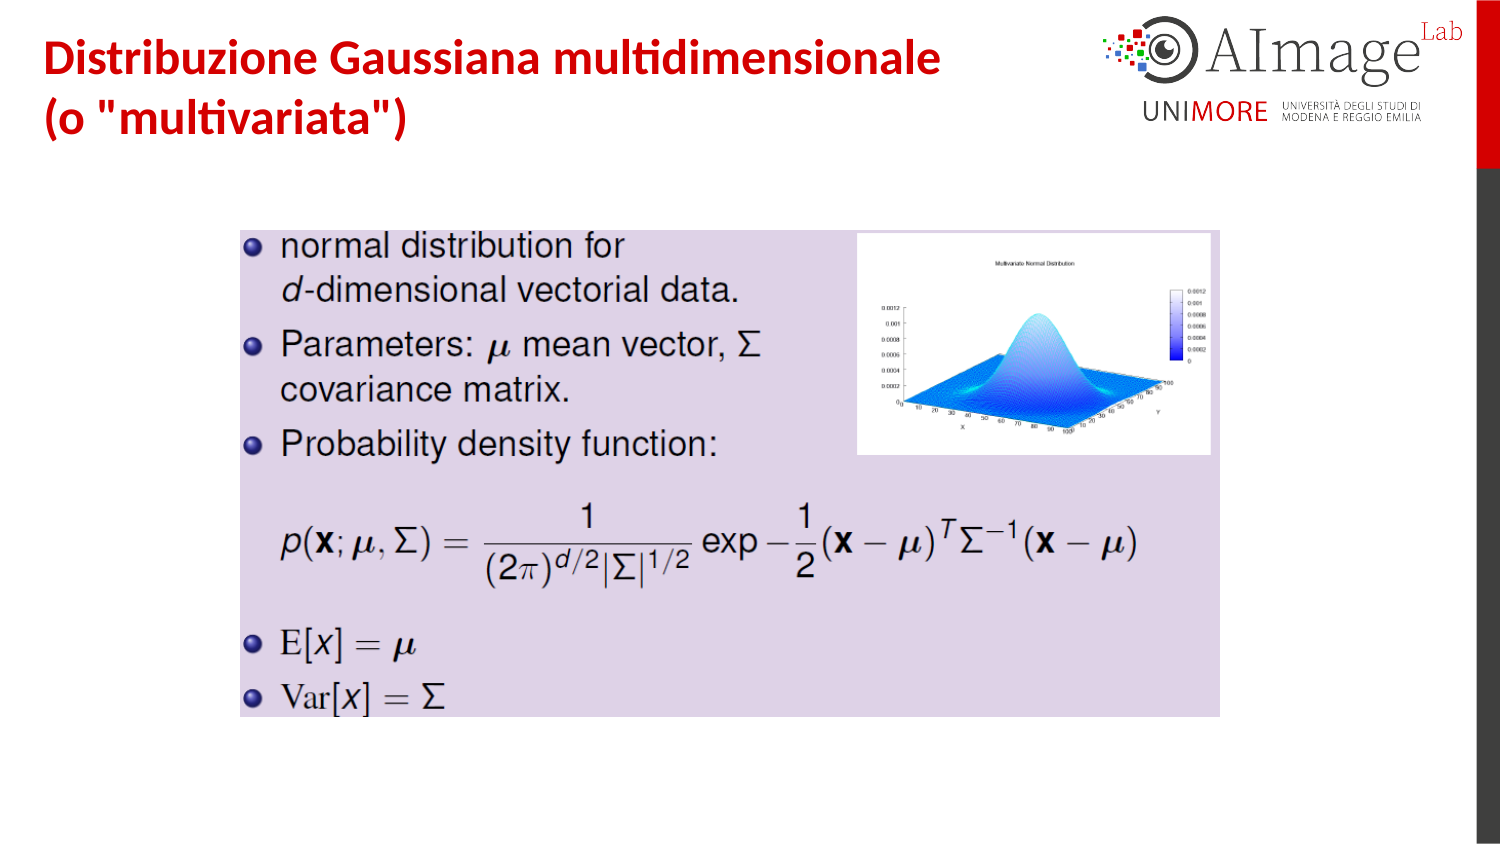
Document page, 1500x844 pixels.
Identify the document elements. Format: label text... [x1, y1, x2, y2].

text_box [134, 135, 1127, 799]
picture [239, 230, 1220, 717]
picture [1103, 16, 1464, 128]
text_box Distribuzione Gaussiana multidimensionale (o "multivariata") [41, 22, 1238, 145]
